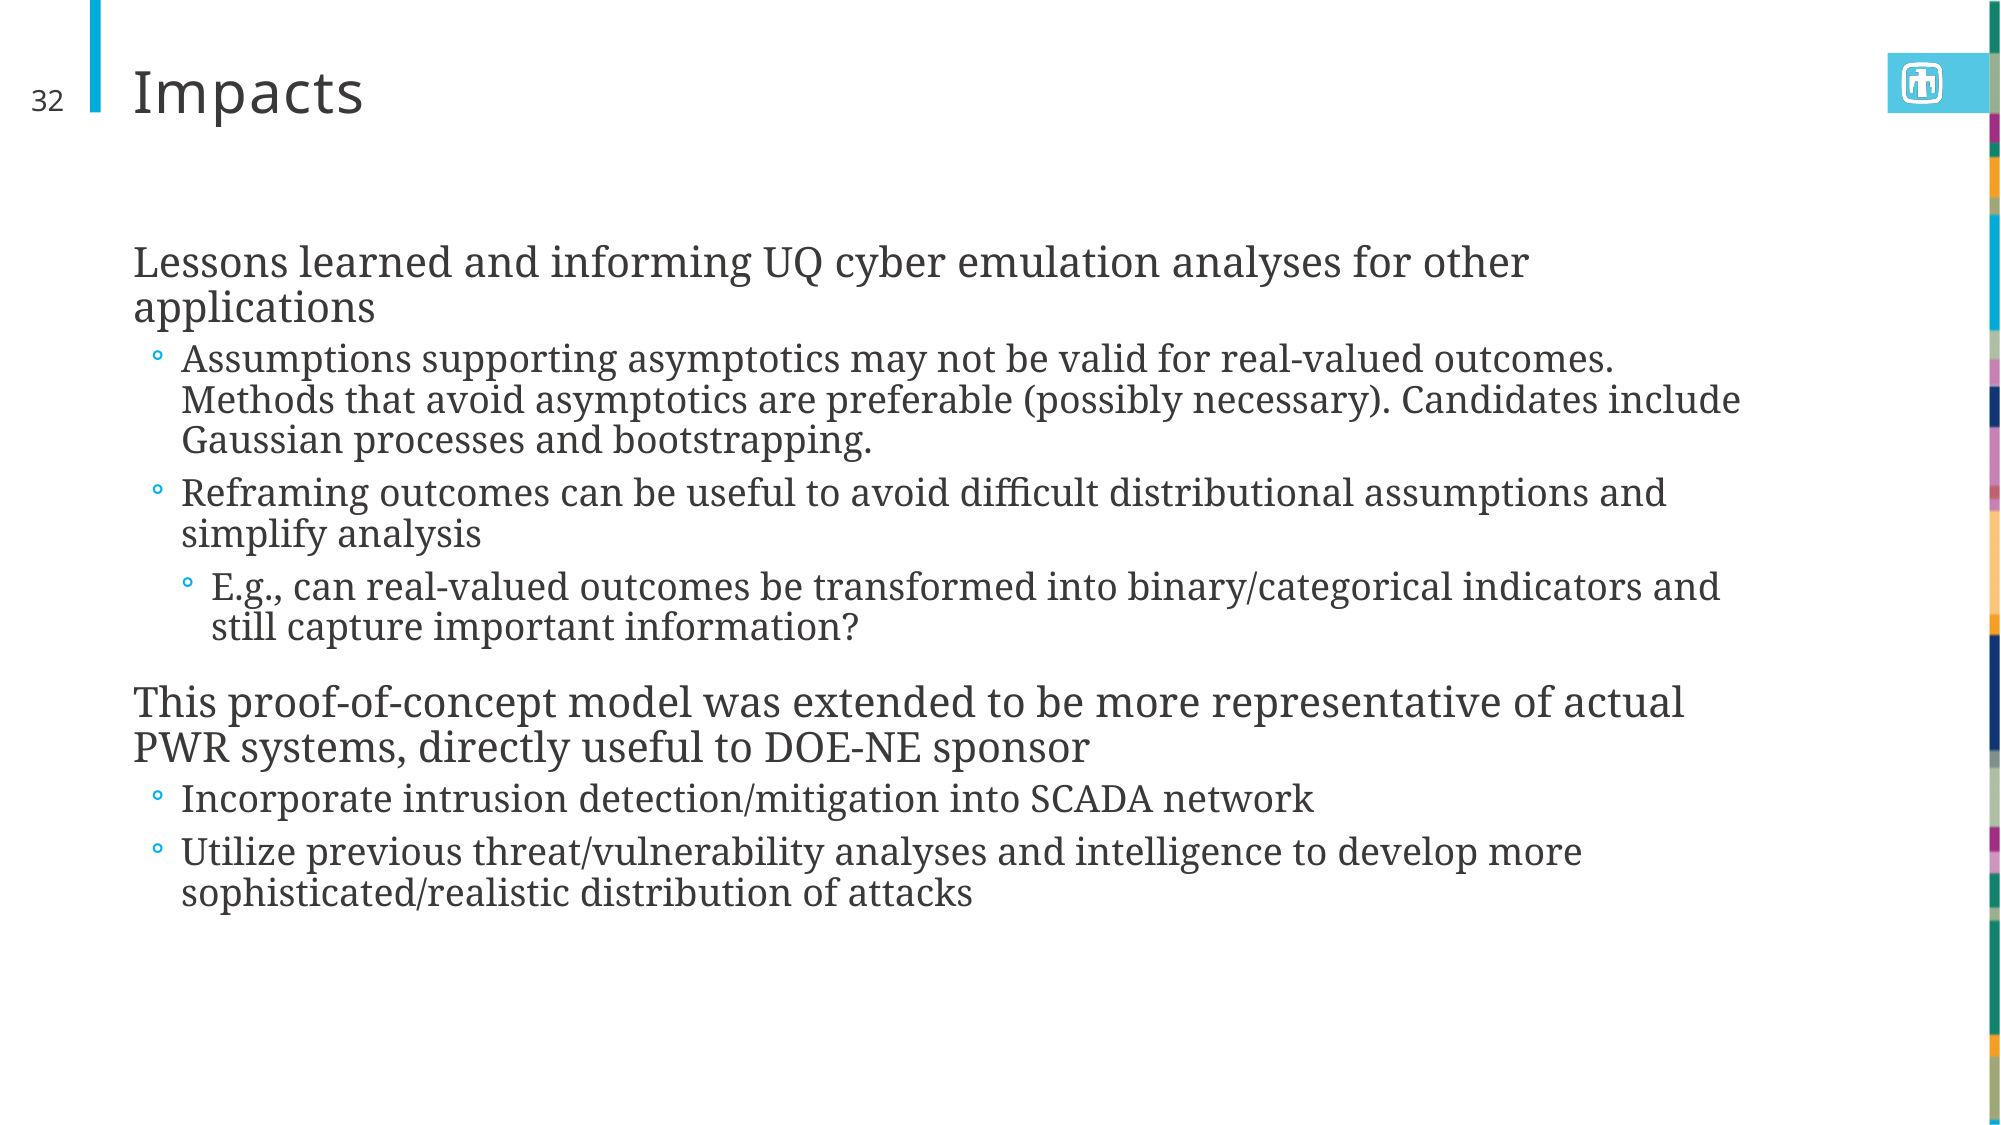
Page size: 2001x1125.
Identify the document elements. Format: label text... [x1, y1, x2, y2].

picture [1901, 62, 1944, 104]
slide_number 32 [10, 71, 80, 132]
picture [1990, 1, 1999, 215]
picture [1990, 330, 1999, 1120]
title Impacts [118, 58, 1769, 153]
list Lessons learned and informing UQ cyber emulation analyses for other applications Assumptions supporting asymptotics may not be valid for real-valued outcomes. Methods that avoid asymptotics are preferable (possibly necessary). Candidates include Gaussian processes and bootstrapping. Reframing outcomes can be useful to avoid difficult distributional assumptions and simplify analysis E.g., can real-valued outcomes be transformed into binary/categorical indicators and still capture important information? This proof-of-concept model was extended to be more representative of actual PWR systems, directly useful to DOE-NE sponsor Incorporate intrusion detection/mitigation into SCADA network Utilize previous threat/vulnerability analyses and intelligence to develop more sophisticated/realistic distribution of attacks [118, 234, 1769, 1125]
